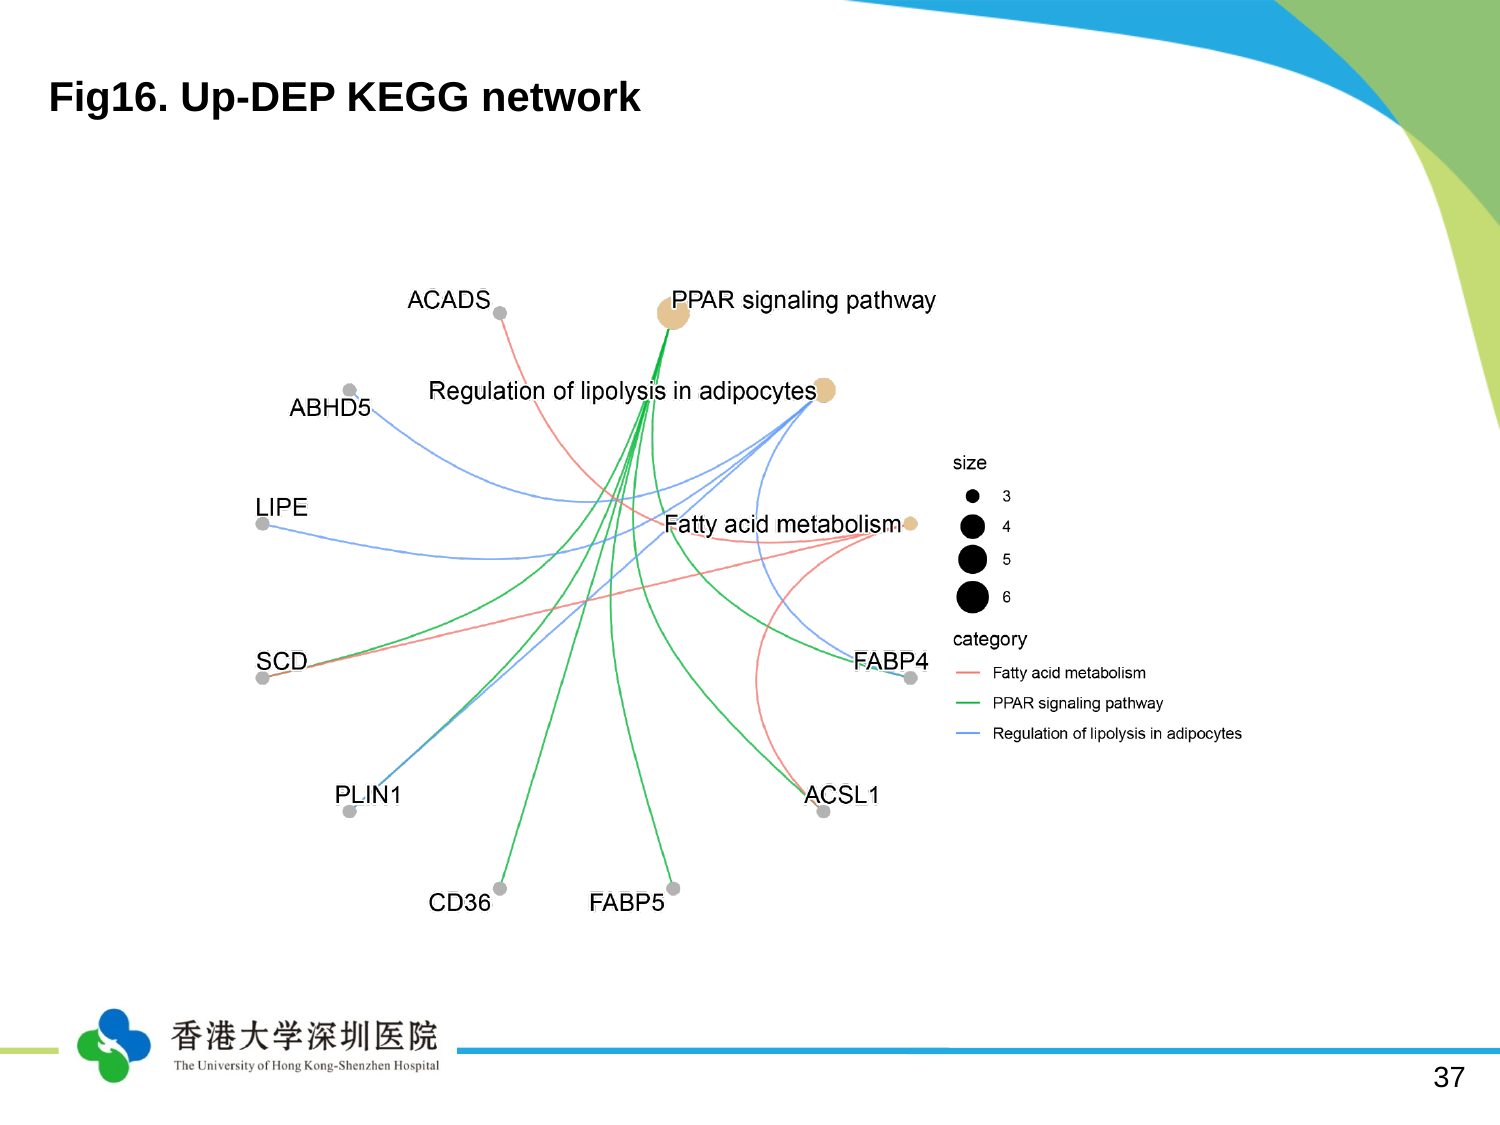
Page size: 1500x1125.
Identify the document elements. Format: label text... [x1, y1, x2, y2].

picture [843, 0, 1500, 434]
text_box Fig16. Up-DEP KEGG network [33, 19, 1384, 172]
slide_number 37 [1418, 1051, 1500, 1112]
picture [58, 972, 457, 1118]
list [229, 284, 1242, 918]
